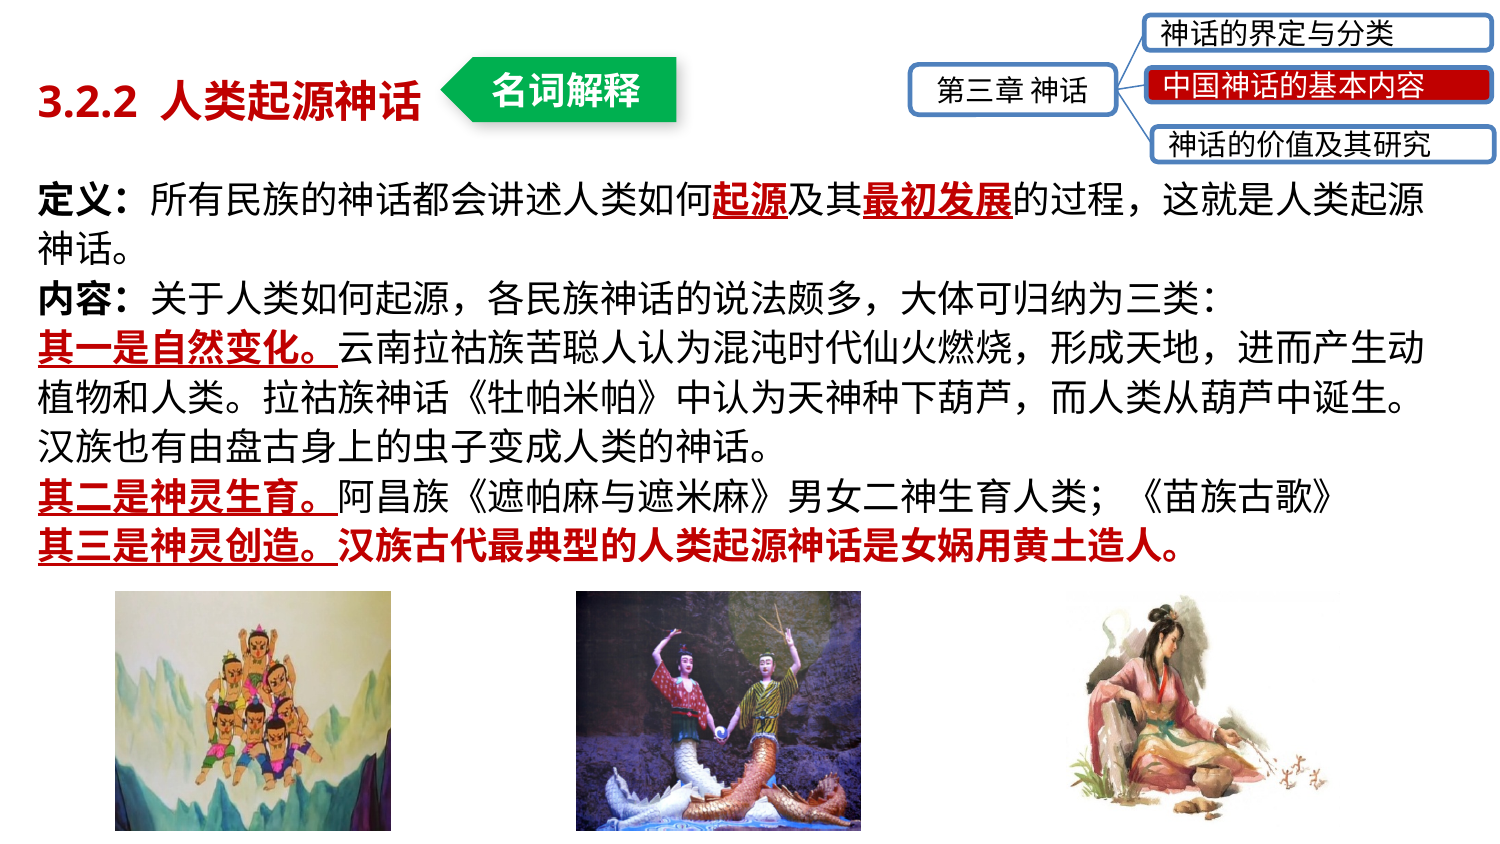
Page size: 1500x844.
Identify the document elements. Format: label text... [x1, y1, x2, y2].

picture [575, 591, 861, 831]
text_box 名词解释 [438, 55, 679, 125]
text_box 3.2.2 人类起源神话 定义：所有民族的神话都会讲述人类如何起源及其最初发展的过程，这就是人类起源神话。 内容：关于人类如何起源，各民族神话的说法颇多，大体可归纳为三类： 其一是自然变化。云南拉祜族苦聪人认为混沌时代仙火燃烧，形成天地，进而产生动植物和人类。拉祜族神话《牡帕米帕》中认为天神种下葫芦，而人类从葫芦中诞生。汉族也有由盘古身上的虫子变成人类的神话。 其二是神灵生育。阿昌族《遮帕麻与遮米麻》男女二神生育人类；《苗族古歌》 其三是神灵创造。汉族古代最典型的人类起源神话是女娲用黄土造人。 [26, 42, 1471, 573]
picture [114, 591, 391, 831]
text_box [909, 14, 1495, 163]
picture [1066, 591, 1340, 831]
